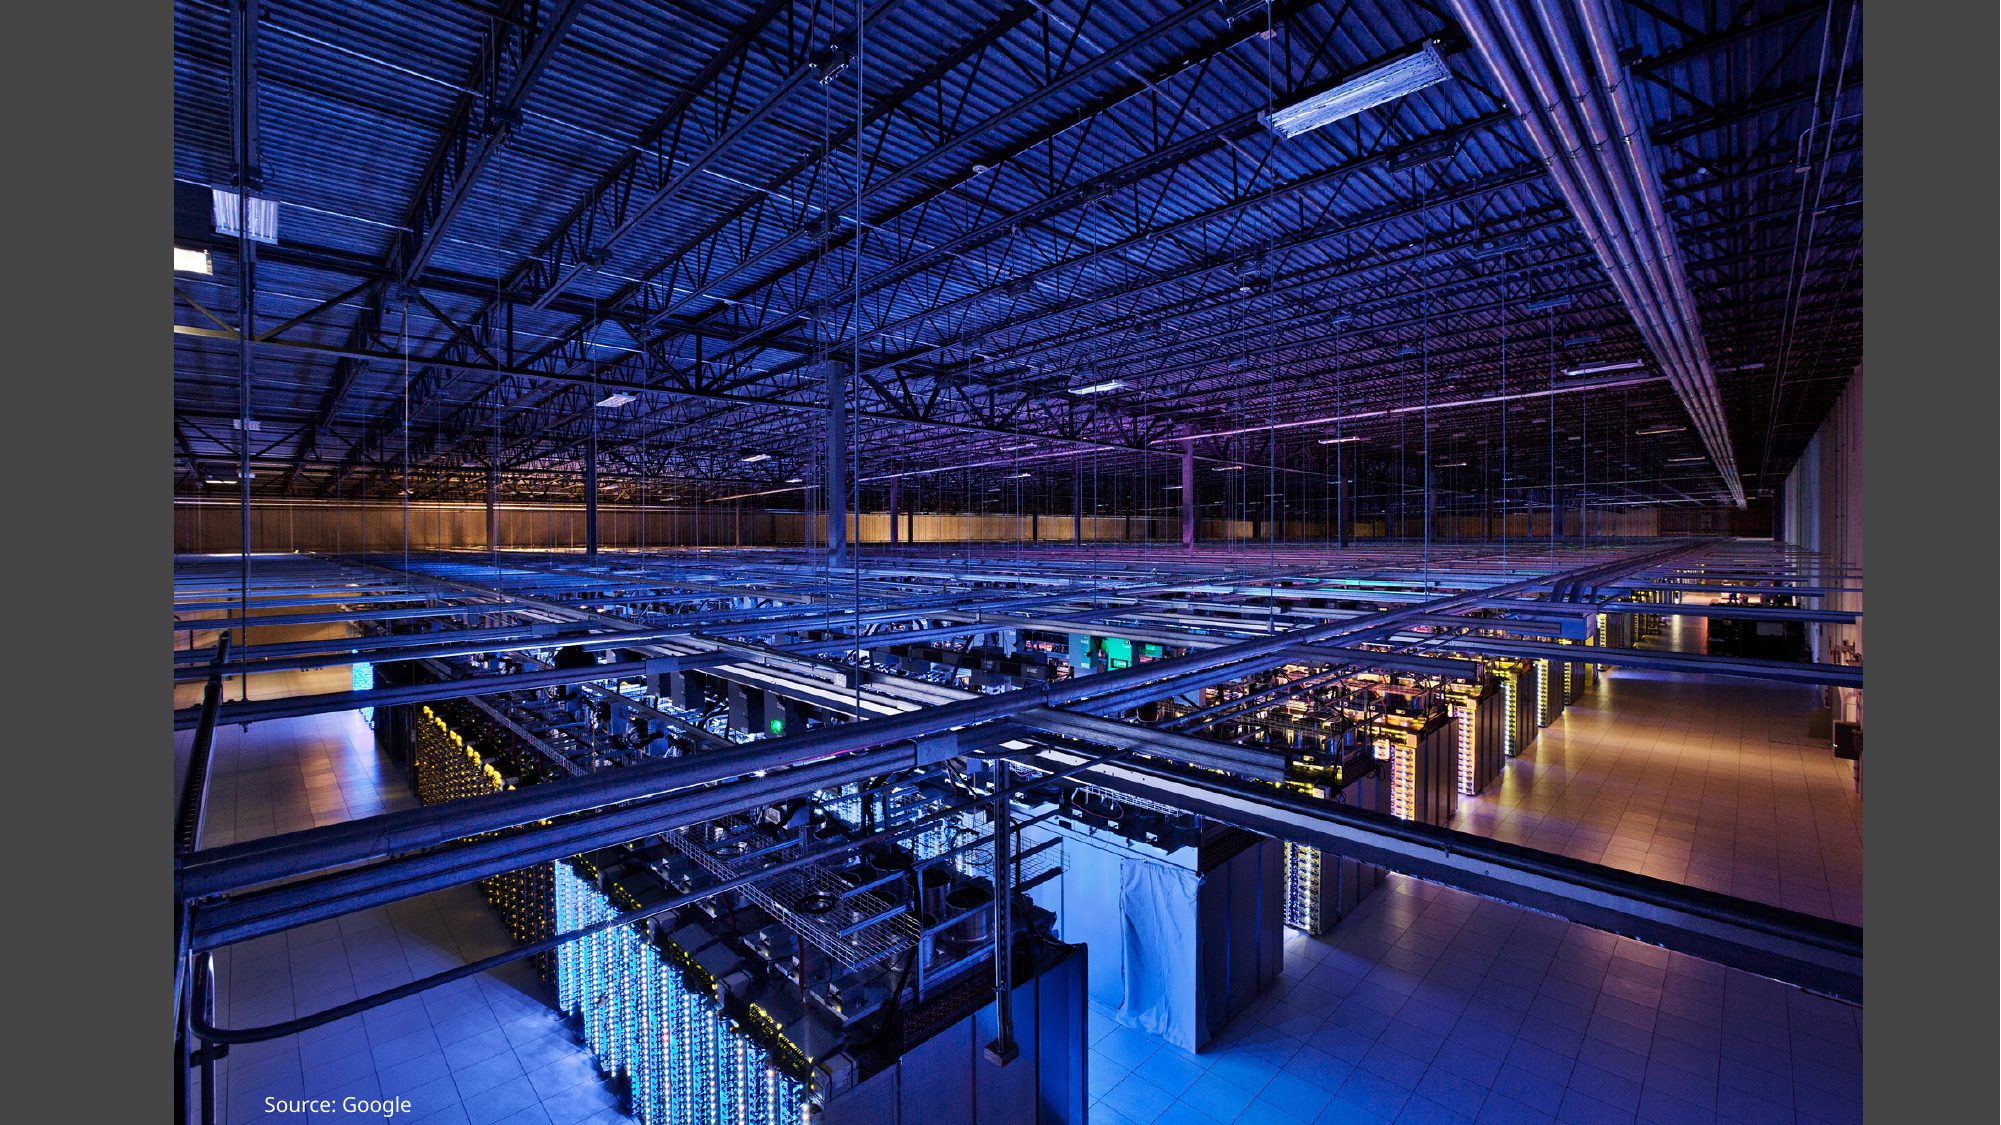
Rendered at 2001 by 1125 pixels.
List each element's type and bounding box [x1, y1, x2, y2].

picture [174, 0, 1863, 1125]
